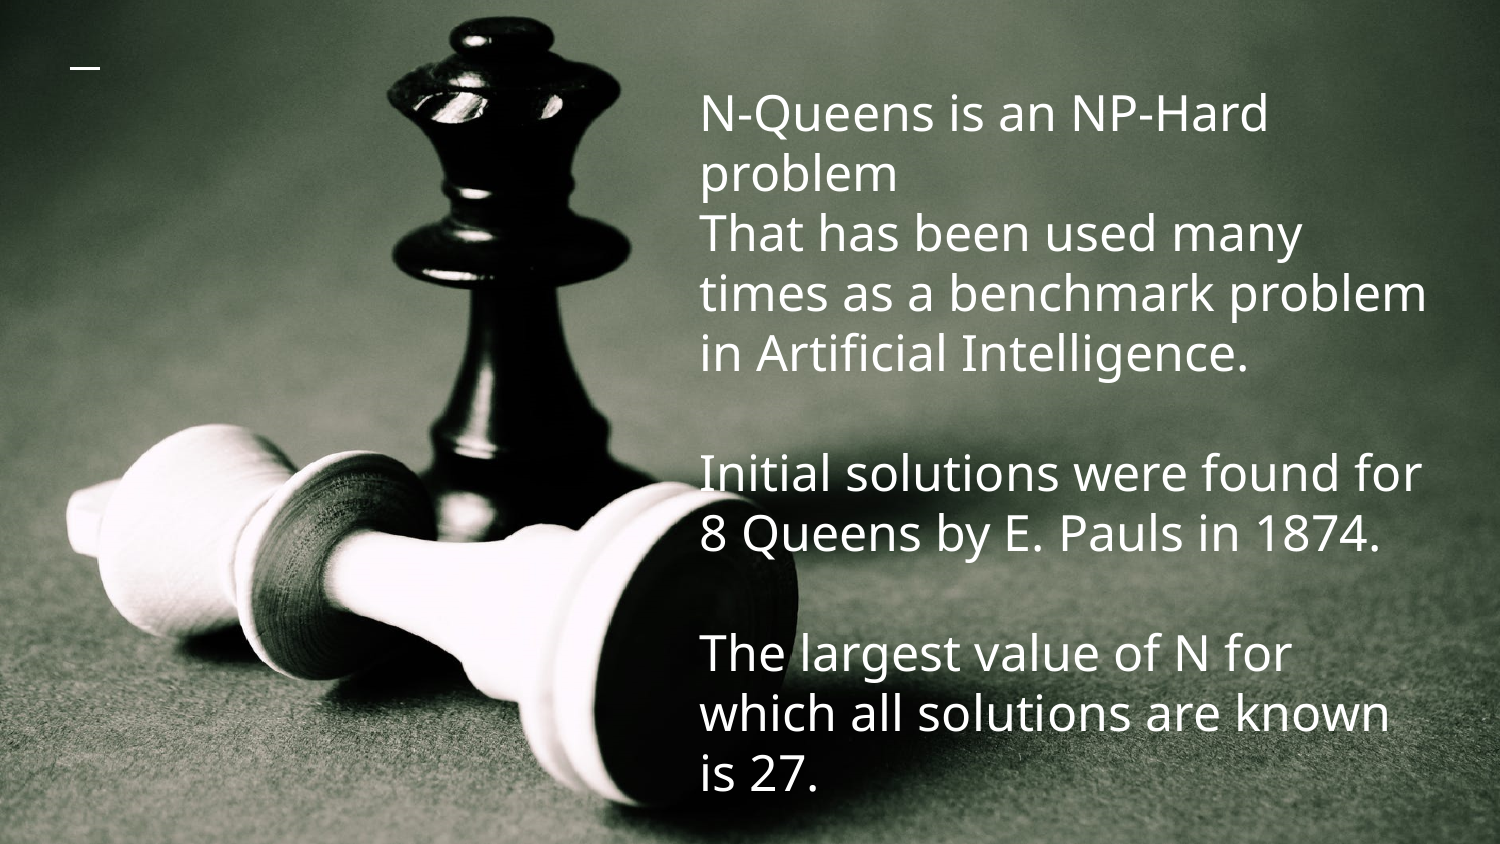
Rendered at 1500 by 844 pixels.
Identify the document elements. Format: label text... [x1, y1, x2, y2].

text_box N-Queens is an NP-Hard problem That has been used many times as a benchmark problem in Artificial Intelligence. Initial solutions were found for 8 Queens by E. Pauls in 1874. The largest value of N for which all solutions are known is 27. [684, 66, 1451, 791]
picture [0, 0, 1500, 844]
